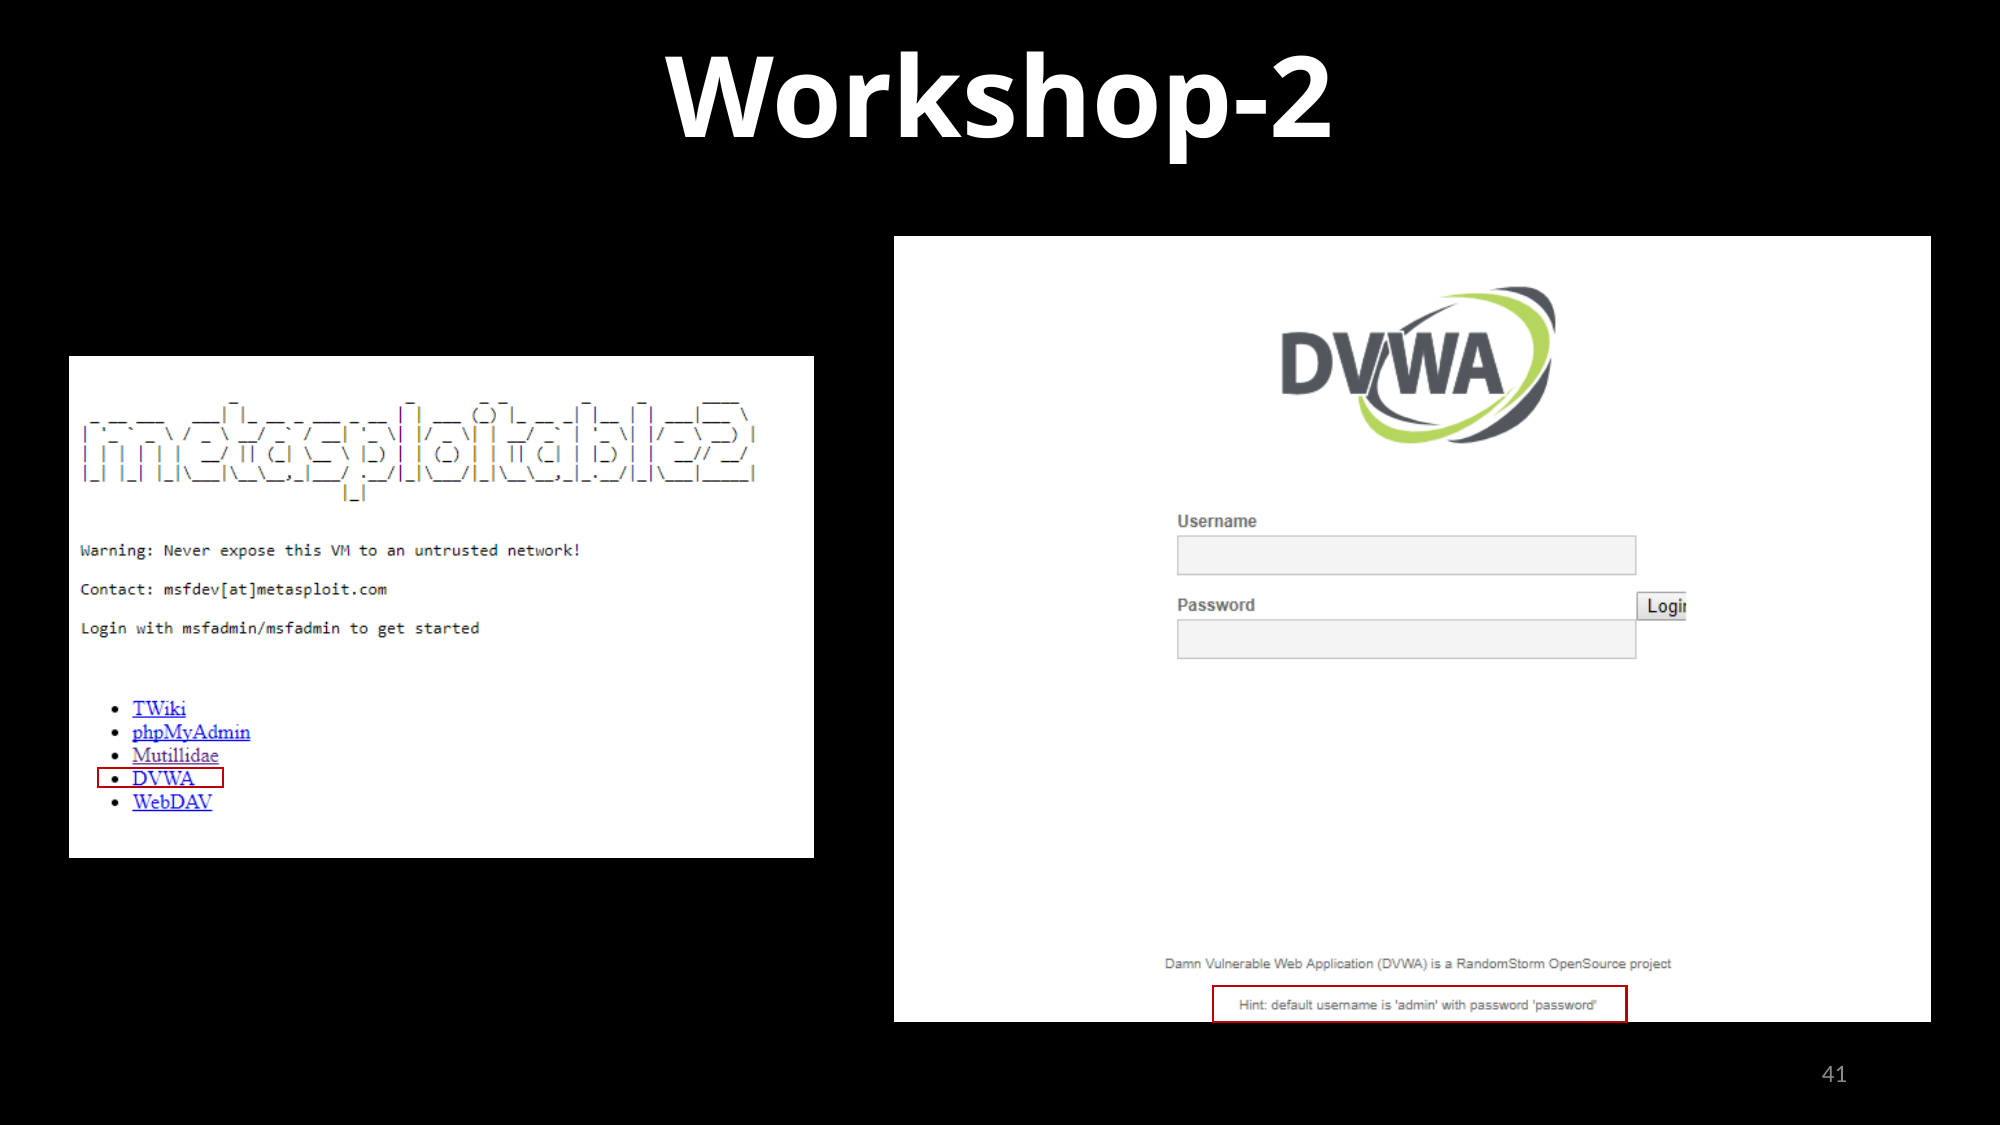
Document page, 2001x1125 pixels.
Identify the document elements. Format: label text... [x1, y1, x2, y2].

picture [894, 236, 1931, 1023]
slide_number 41 [1412, 1042, 1863, 1103]
text_box Workshop-2 [0, 17, 2000, 167]
picture [69, 356, 814, 858]
